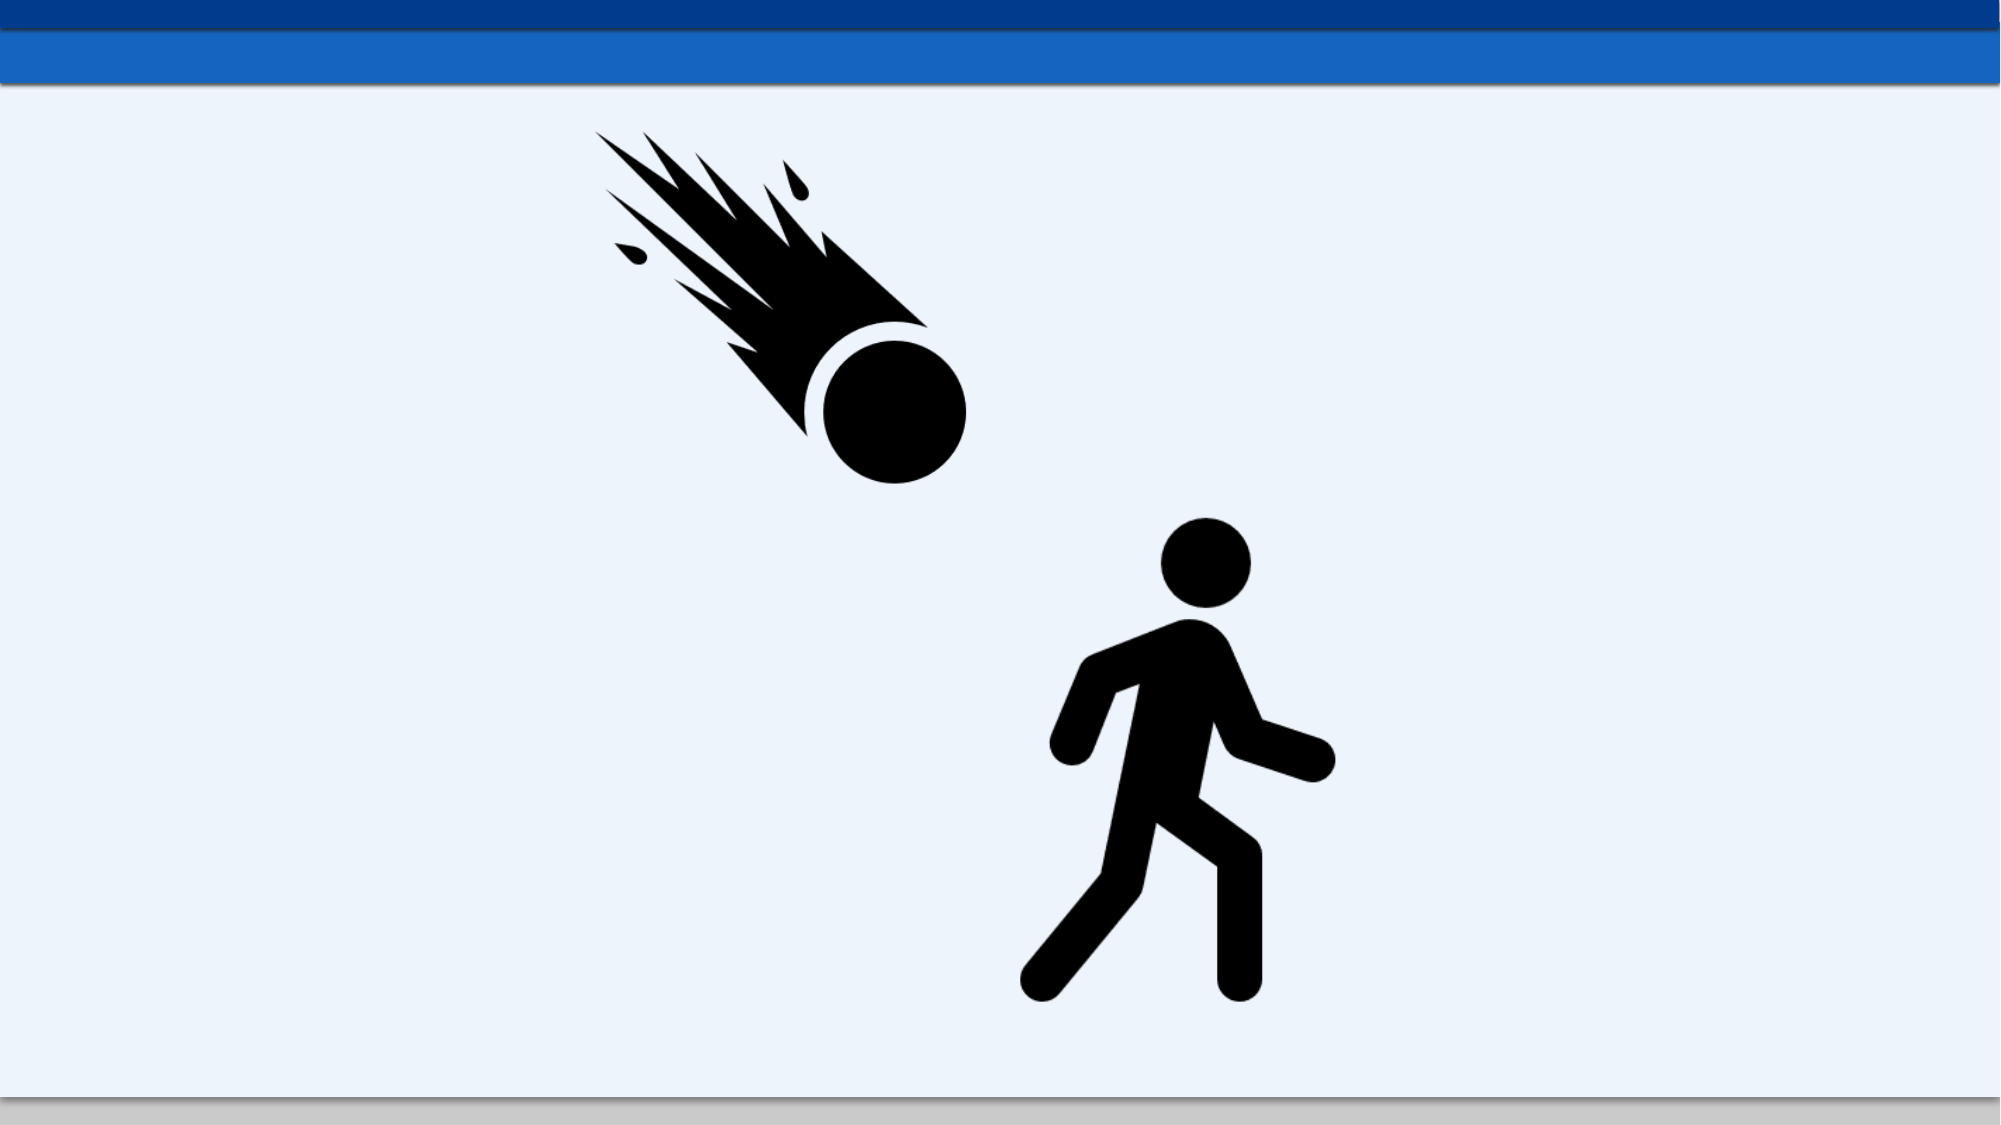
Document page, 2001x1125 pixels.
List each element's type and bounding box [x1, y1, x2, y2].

text_box [552, 79, 1448, 1030]
picture [0, 0, 2001, 1125]
